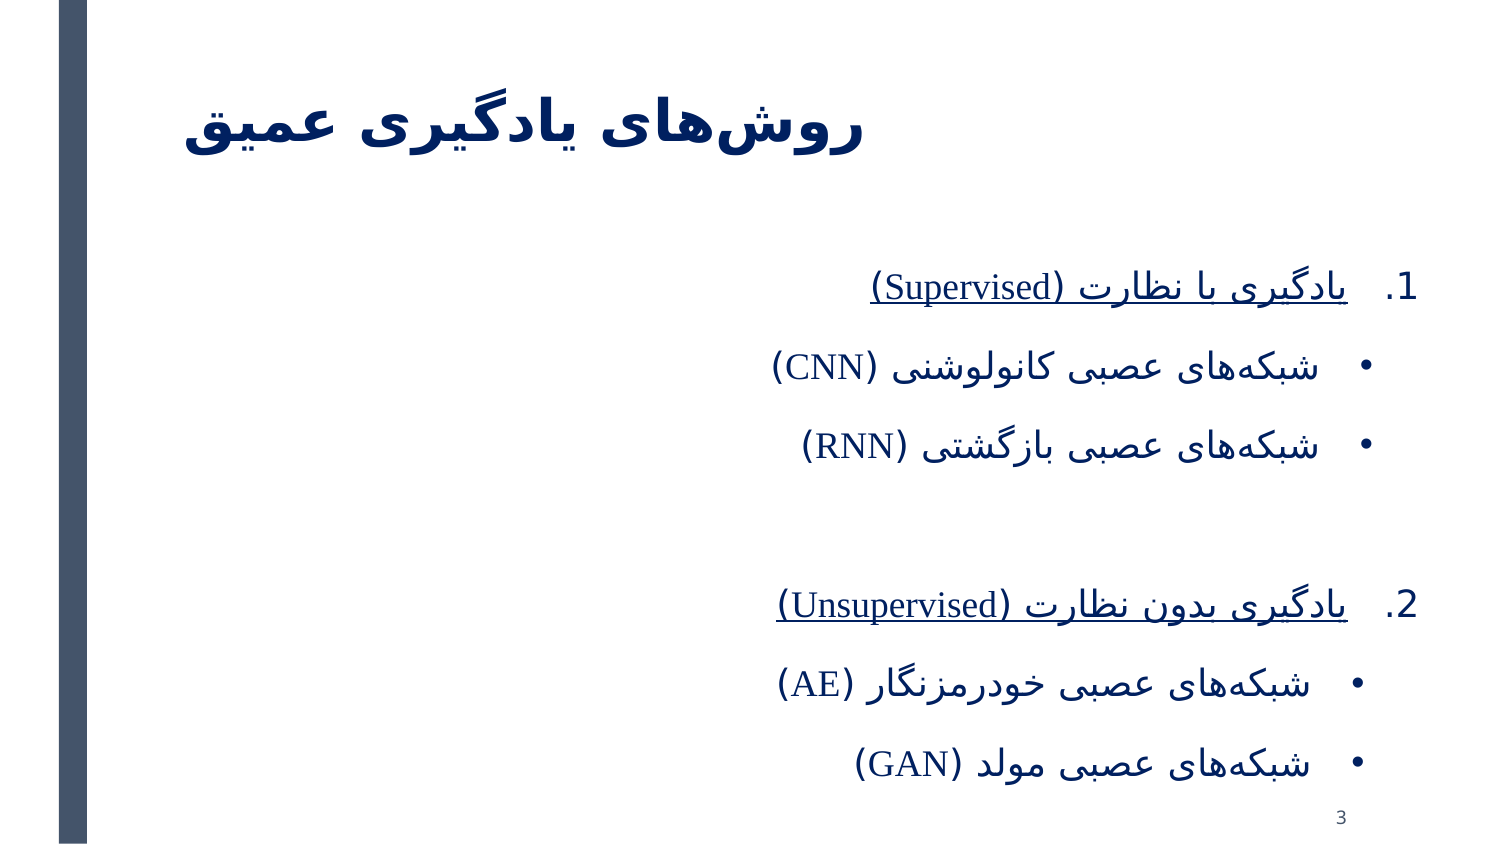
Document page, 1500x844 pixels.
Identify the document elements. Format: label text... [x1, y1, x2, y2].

slide_number 3 [1165, 794, 1362, 844]
text_box 1. یادگیری با نظارت (Supervised) شبکه‌های عصبی کانولوشنی (CNN) شبکه‌های عصبی بازگشتی (RNN) 2. یادگیری بدون نظارت (Unsupervised) شبکه‌های عصبی خودرمزنگار (AE) شبکه‌های عصبی مولد (GAN) [84, 227, 1435, 794]
title روش‌های یادگیری عمیق [168, 84, 1351, 185]
